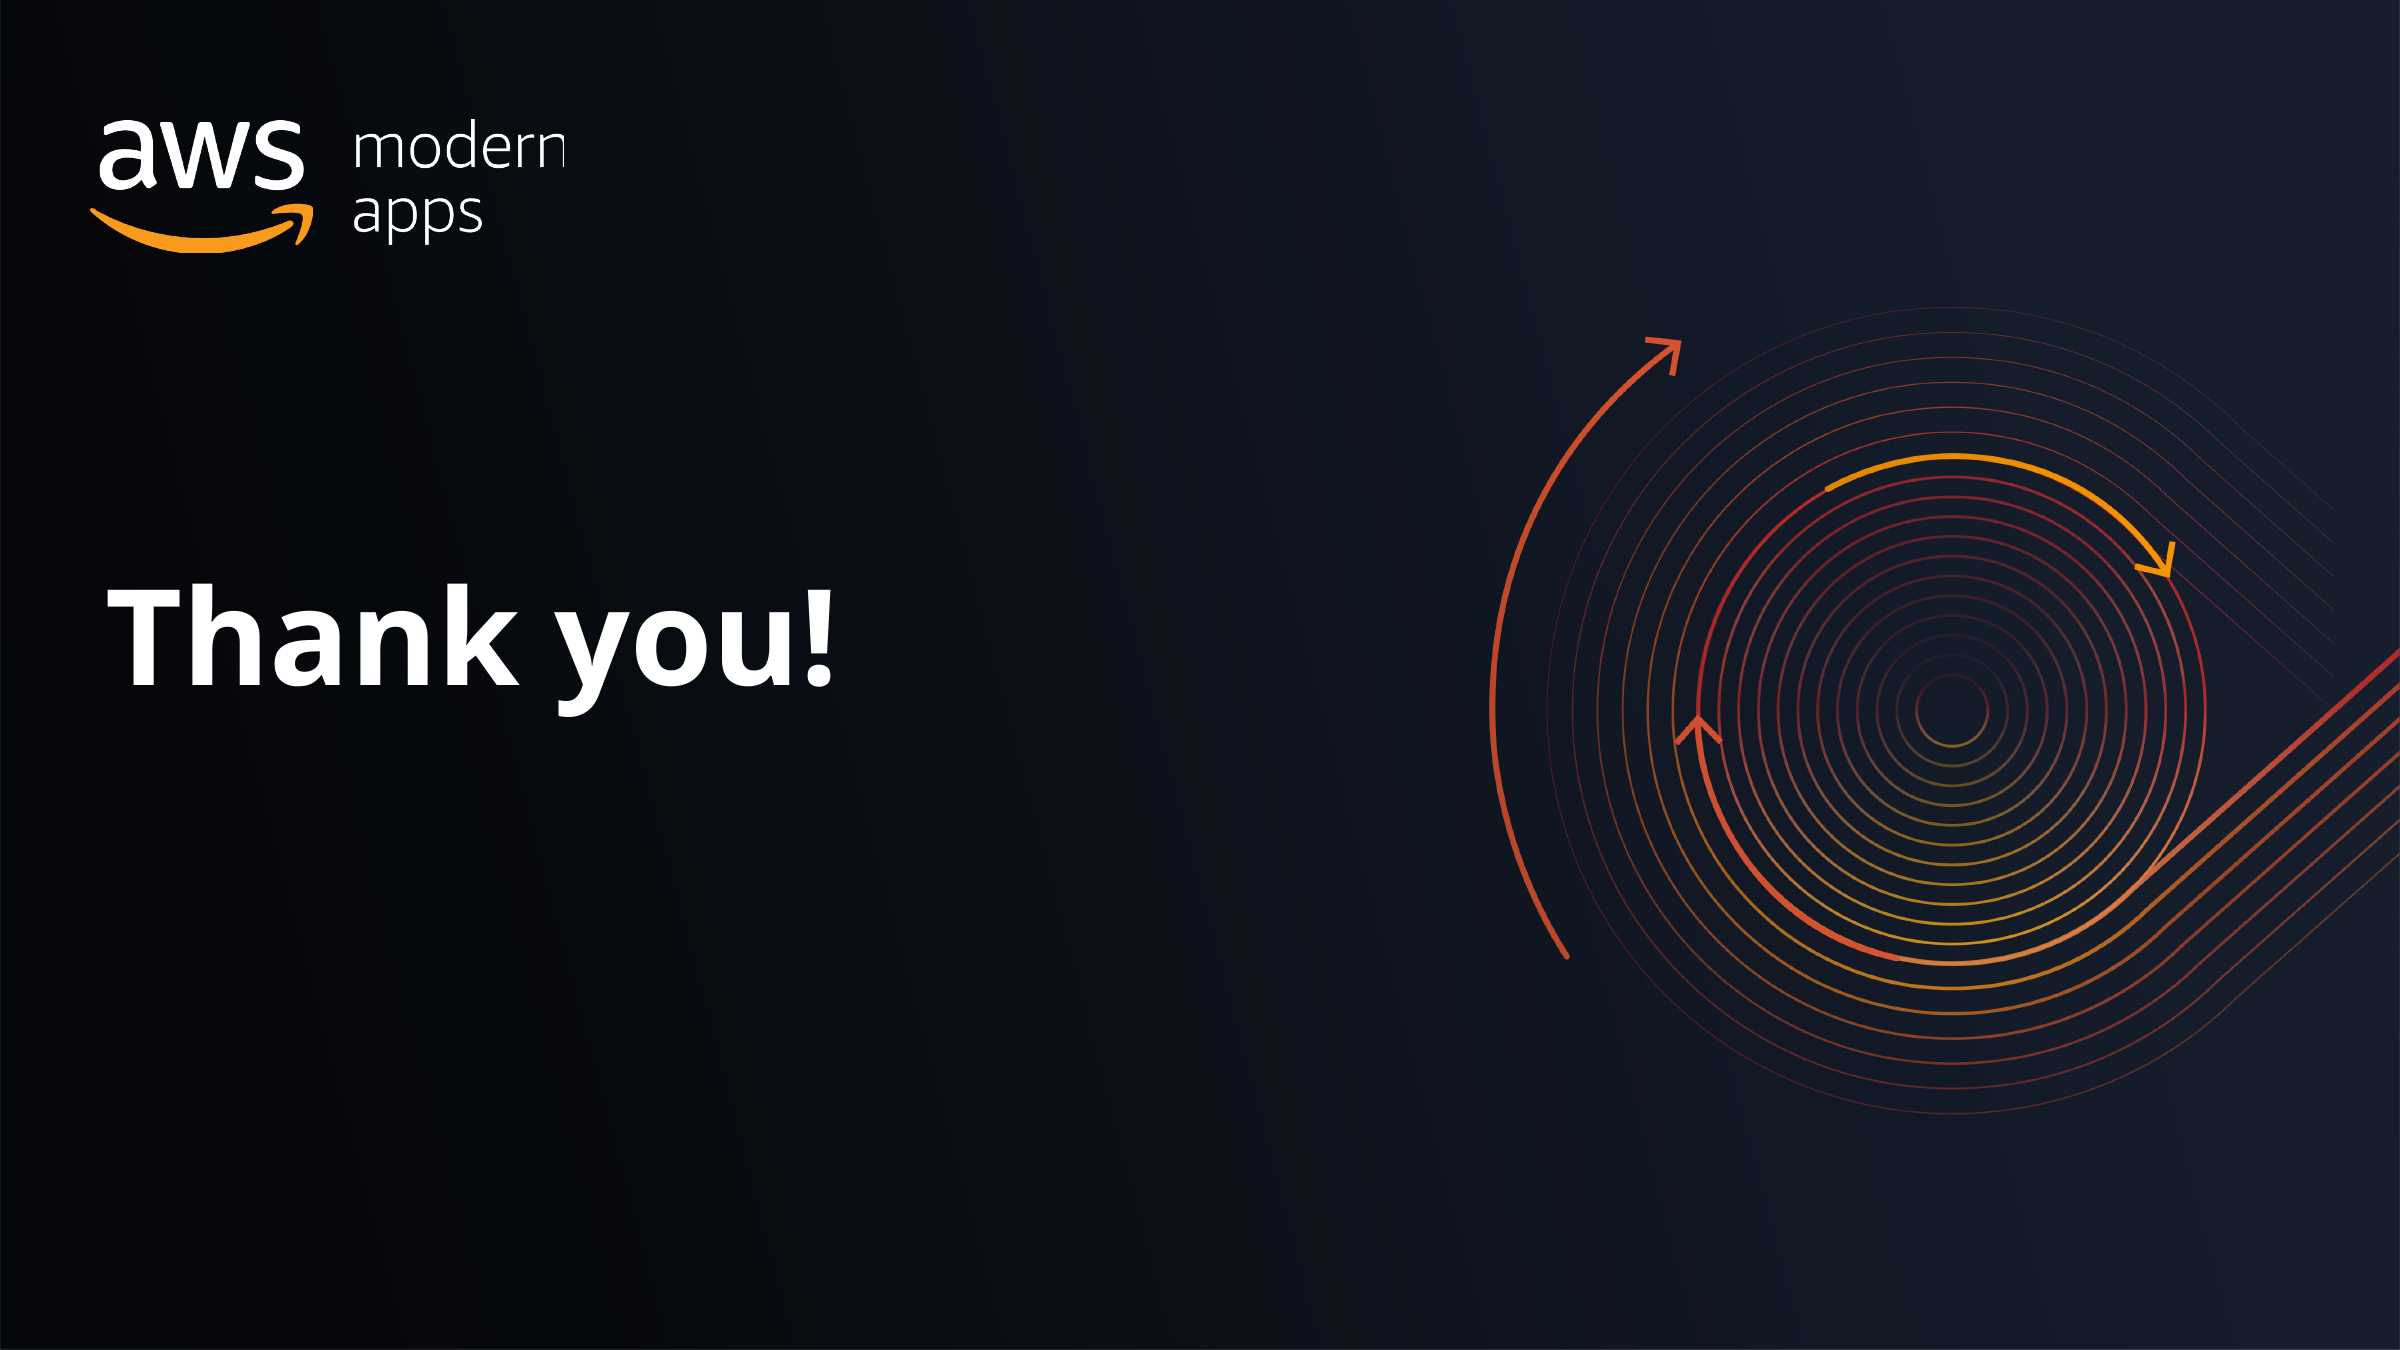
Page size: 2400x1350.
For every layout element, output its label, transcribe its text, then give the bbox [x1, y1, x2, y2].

picture [0, 0, 2400, 1350]
title Thank you! [90, 510, 2130, 755]
